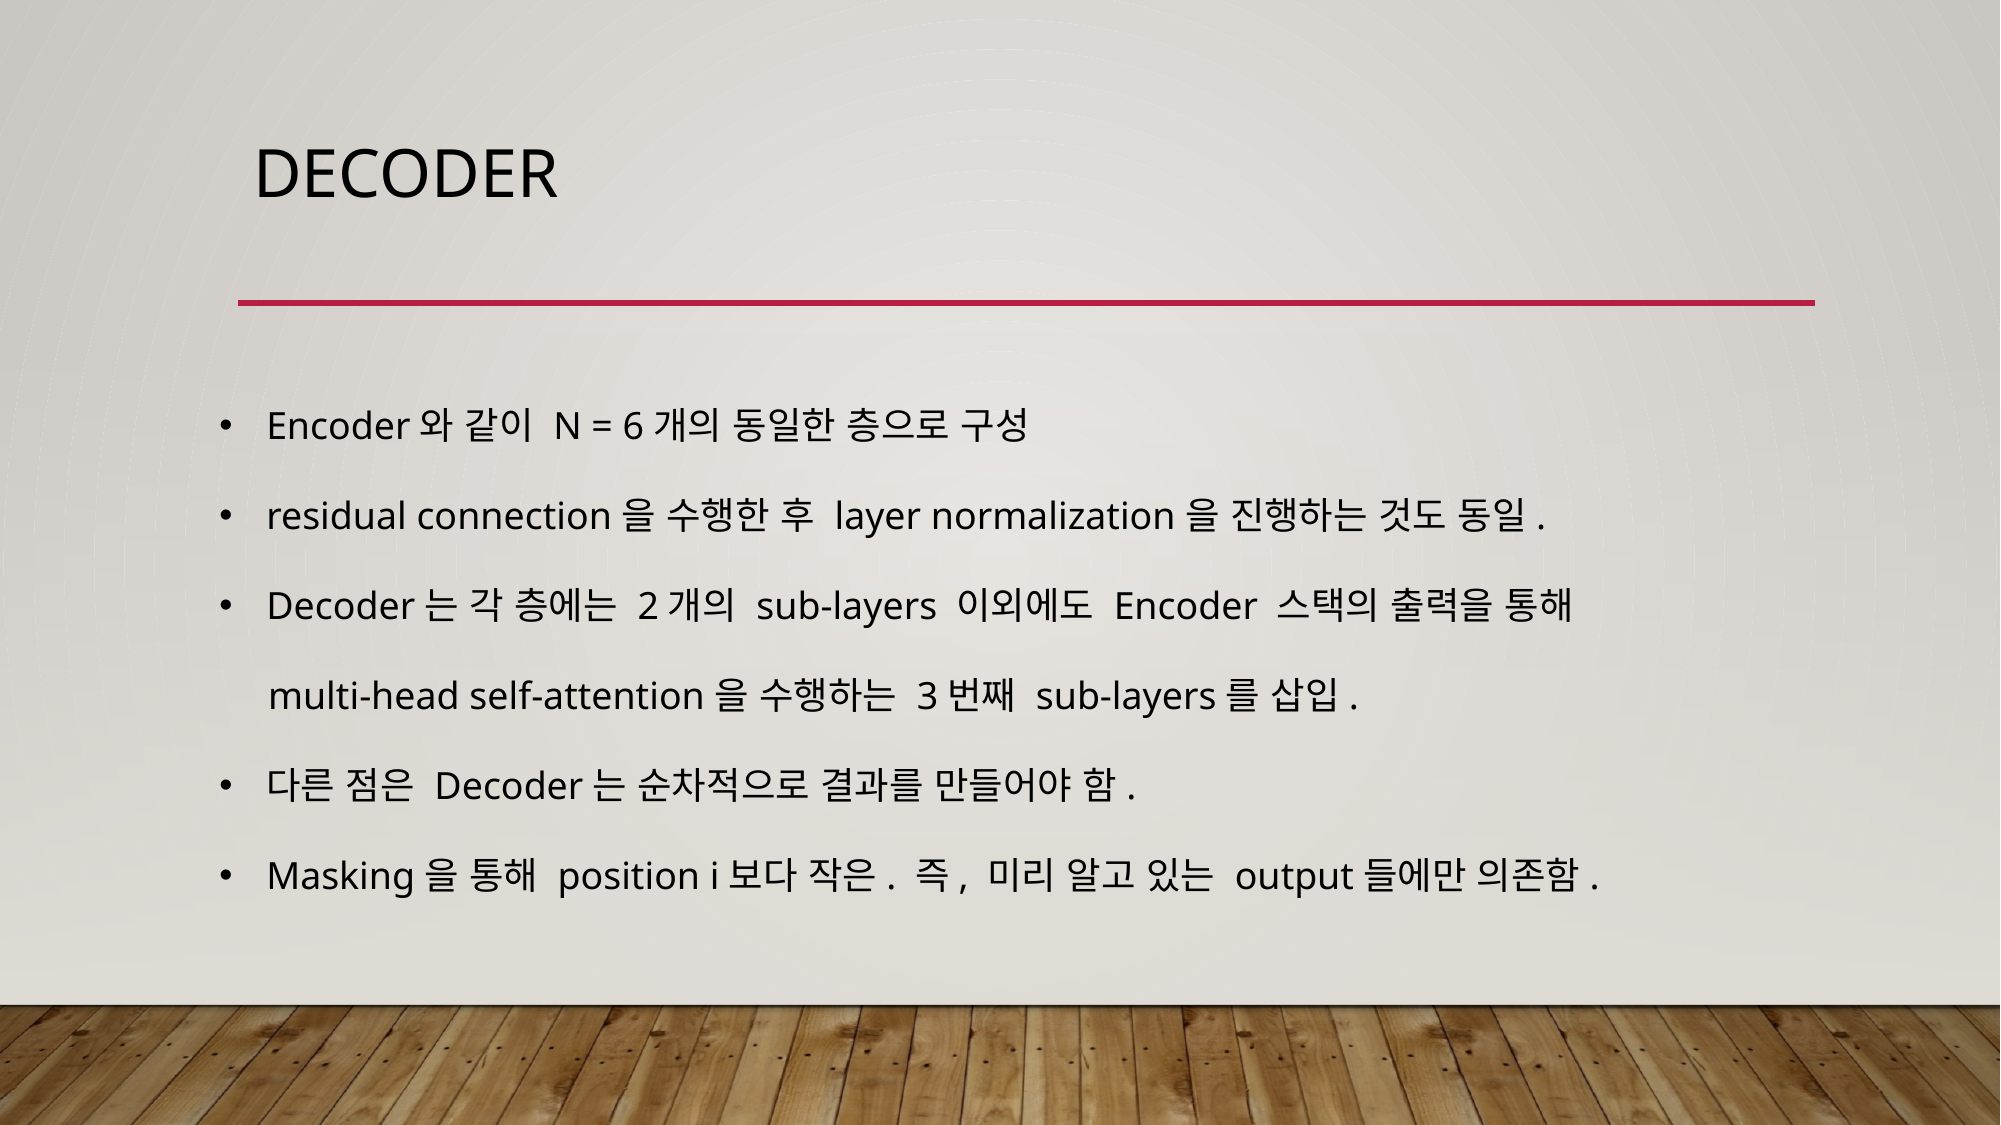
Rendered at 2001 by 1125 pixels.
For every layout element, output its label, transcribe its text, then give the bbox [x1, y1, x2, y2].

picture [0, 1005, 2000, 1125]
text_box Encoder와 같이 N = 6개의 동일한 층으로 구성 residual connection을 수행한 후 layer normalization을 진행하는 것도 동일. Decoder는 각 층에는 2개의 sub-layers 이외에도 Encoder 스택의 출력을 통해 multi-head self-attention을 수행하는 3번째 sub-layers를 삽입. 다른 점은 Decoder는 순차적으로 결과를 만들어야 함. Masking을 통해 position i보다 작은. 즉, 미리 알고 있는 output들에만 의존함. [204, 349, 1615, 905]
title DEcoder [238, 131, 1814, 305]
